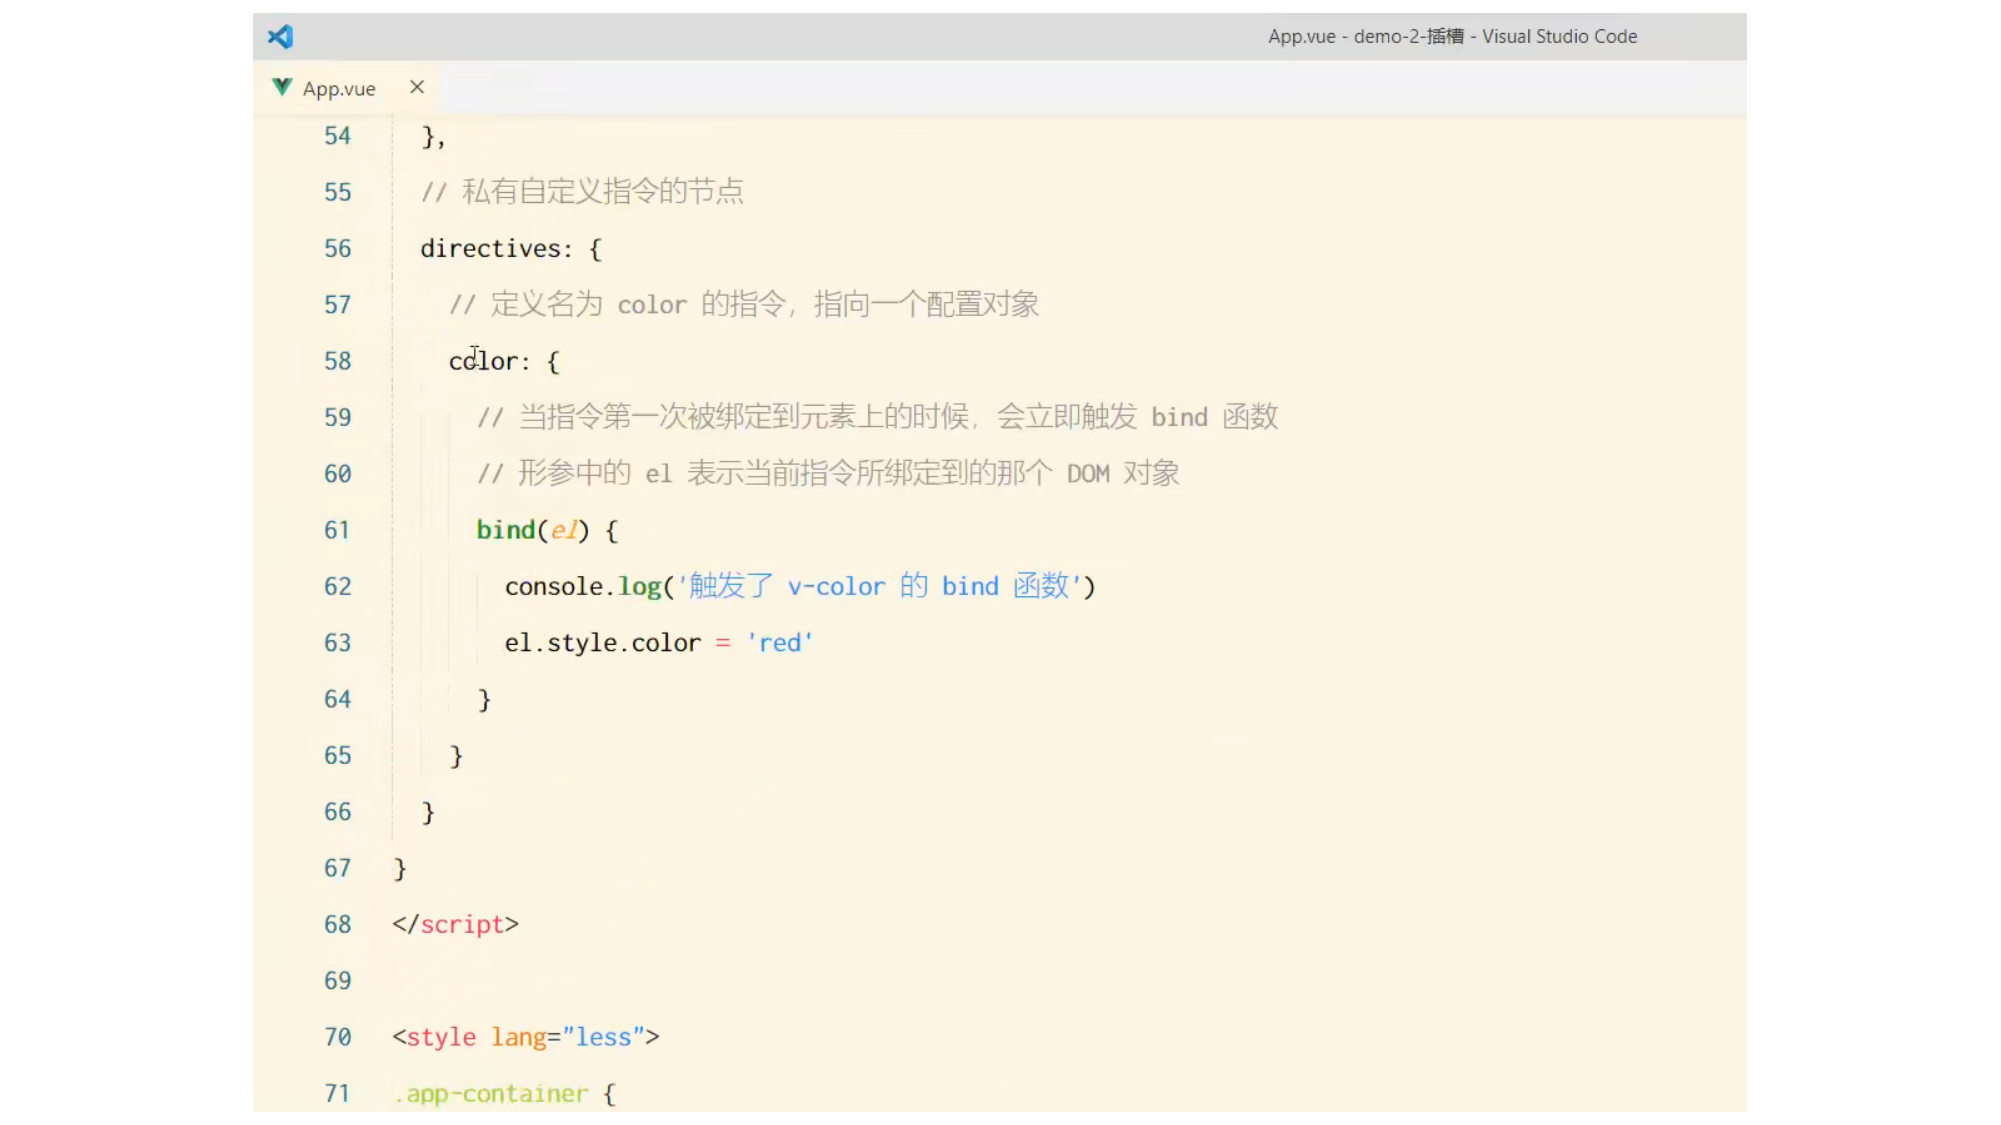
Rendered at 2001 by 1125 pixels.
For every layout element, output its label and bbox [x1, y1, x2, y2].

picture [252, 13, 1747, 1112]
